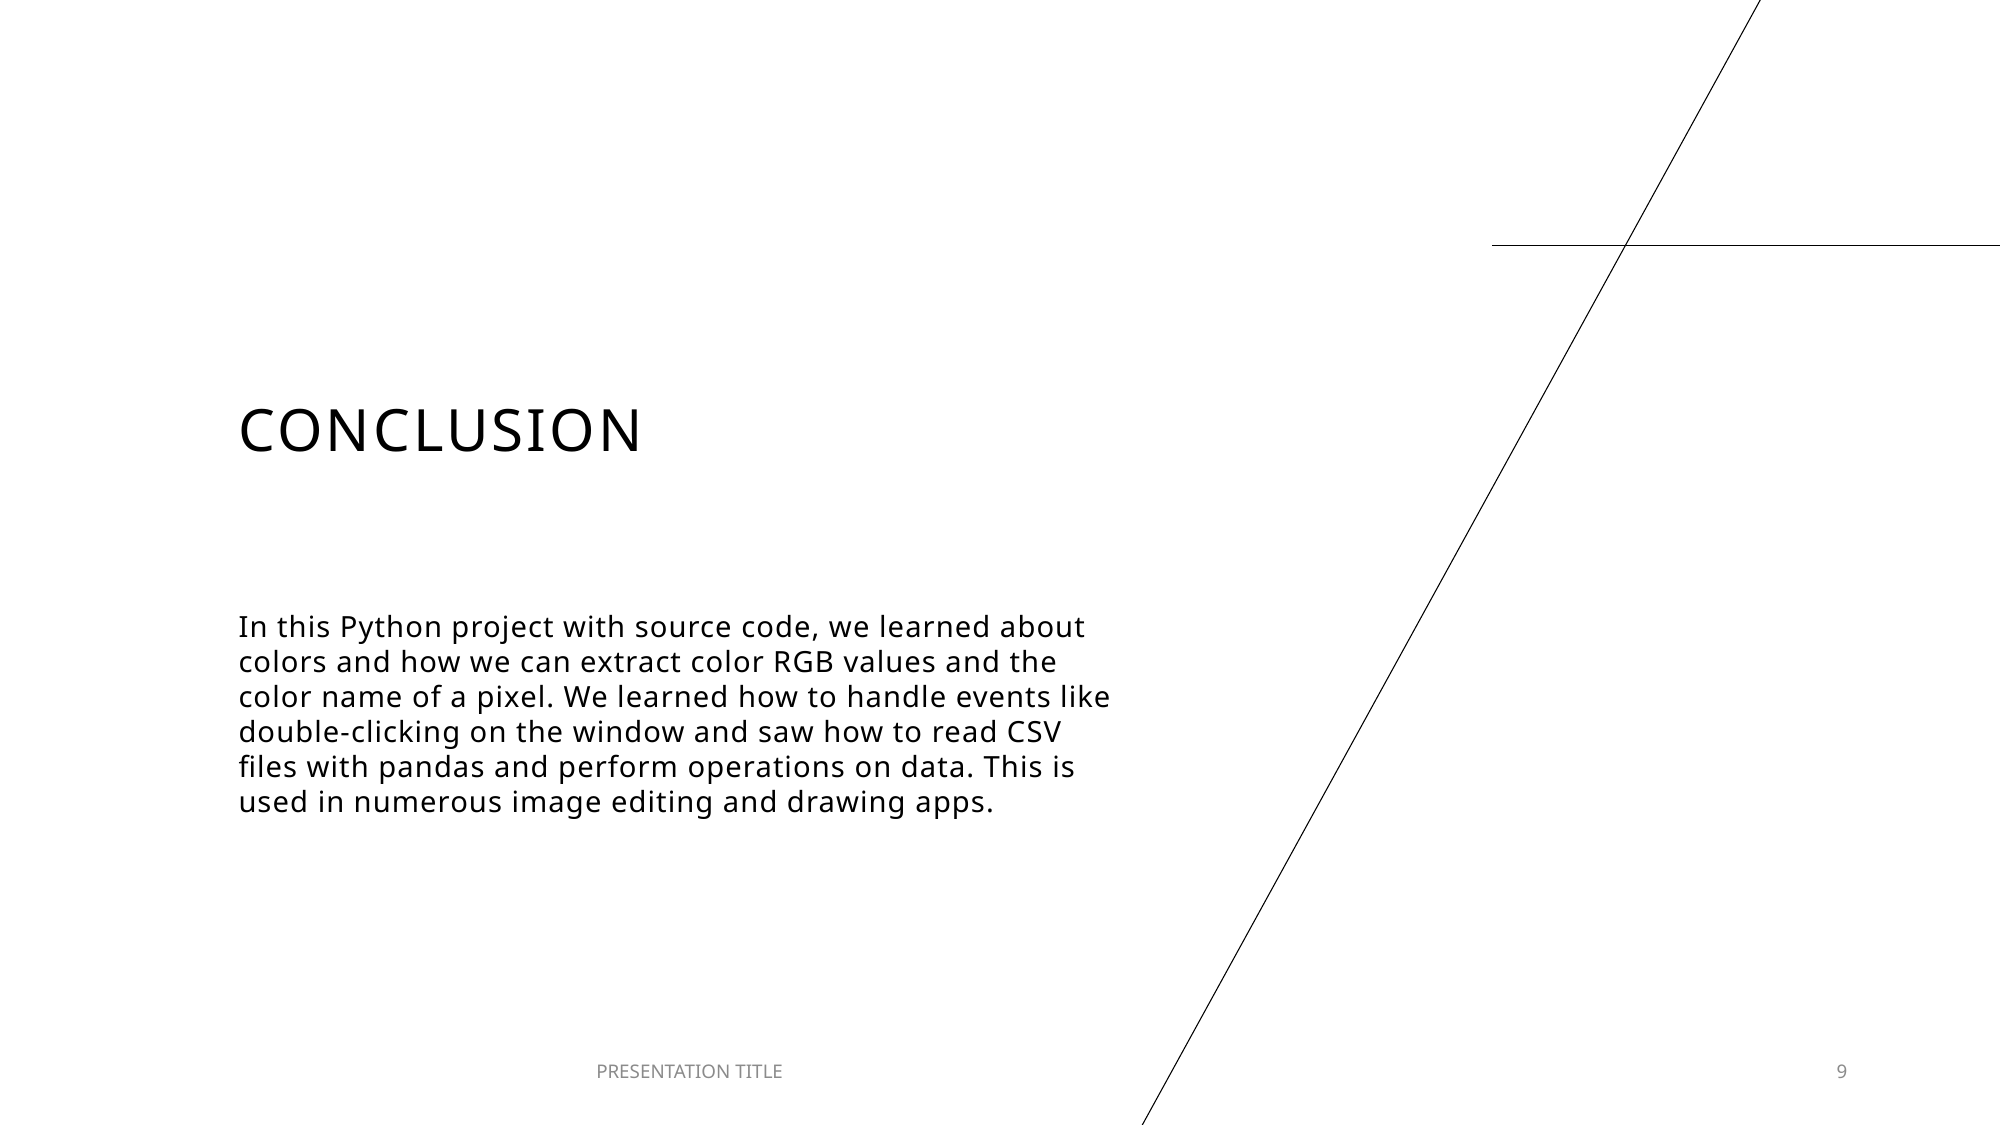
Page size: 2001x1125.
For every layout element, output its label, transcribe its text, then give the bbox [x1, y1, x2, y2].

footer PRESENTATION TITLE [404, 1042, 975, 1103]
slide_number 9 [1412, 1042, 1863, 1103]
list In this Python project with source code, we learned about colors and how we can extract color RGB values and the color name of a pixel. We learned how to handle events like double-clicking on the window and saw how to read CSV files with pandas and perform operations on data. This is used in numerous image editing and drawing apps. [223, 600, 1145, 967]
title conclusion [223, 274, 1062, 472]
